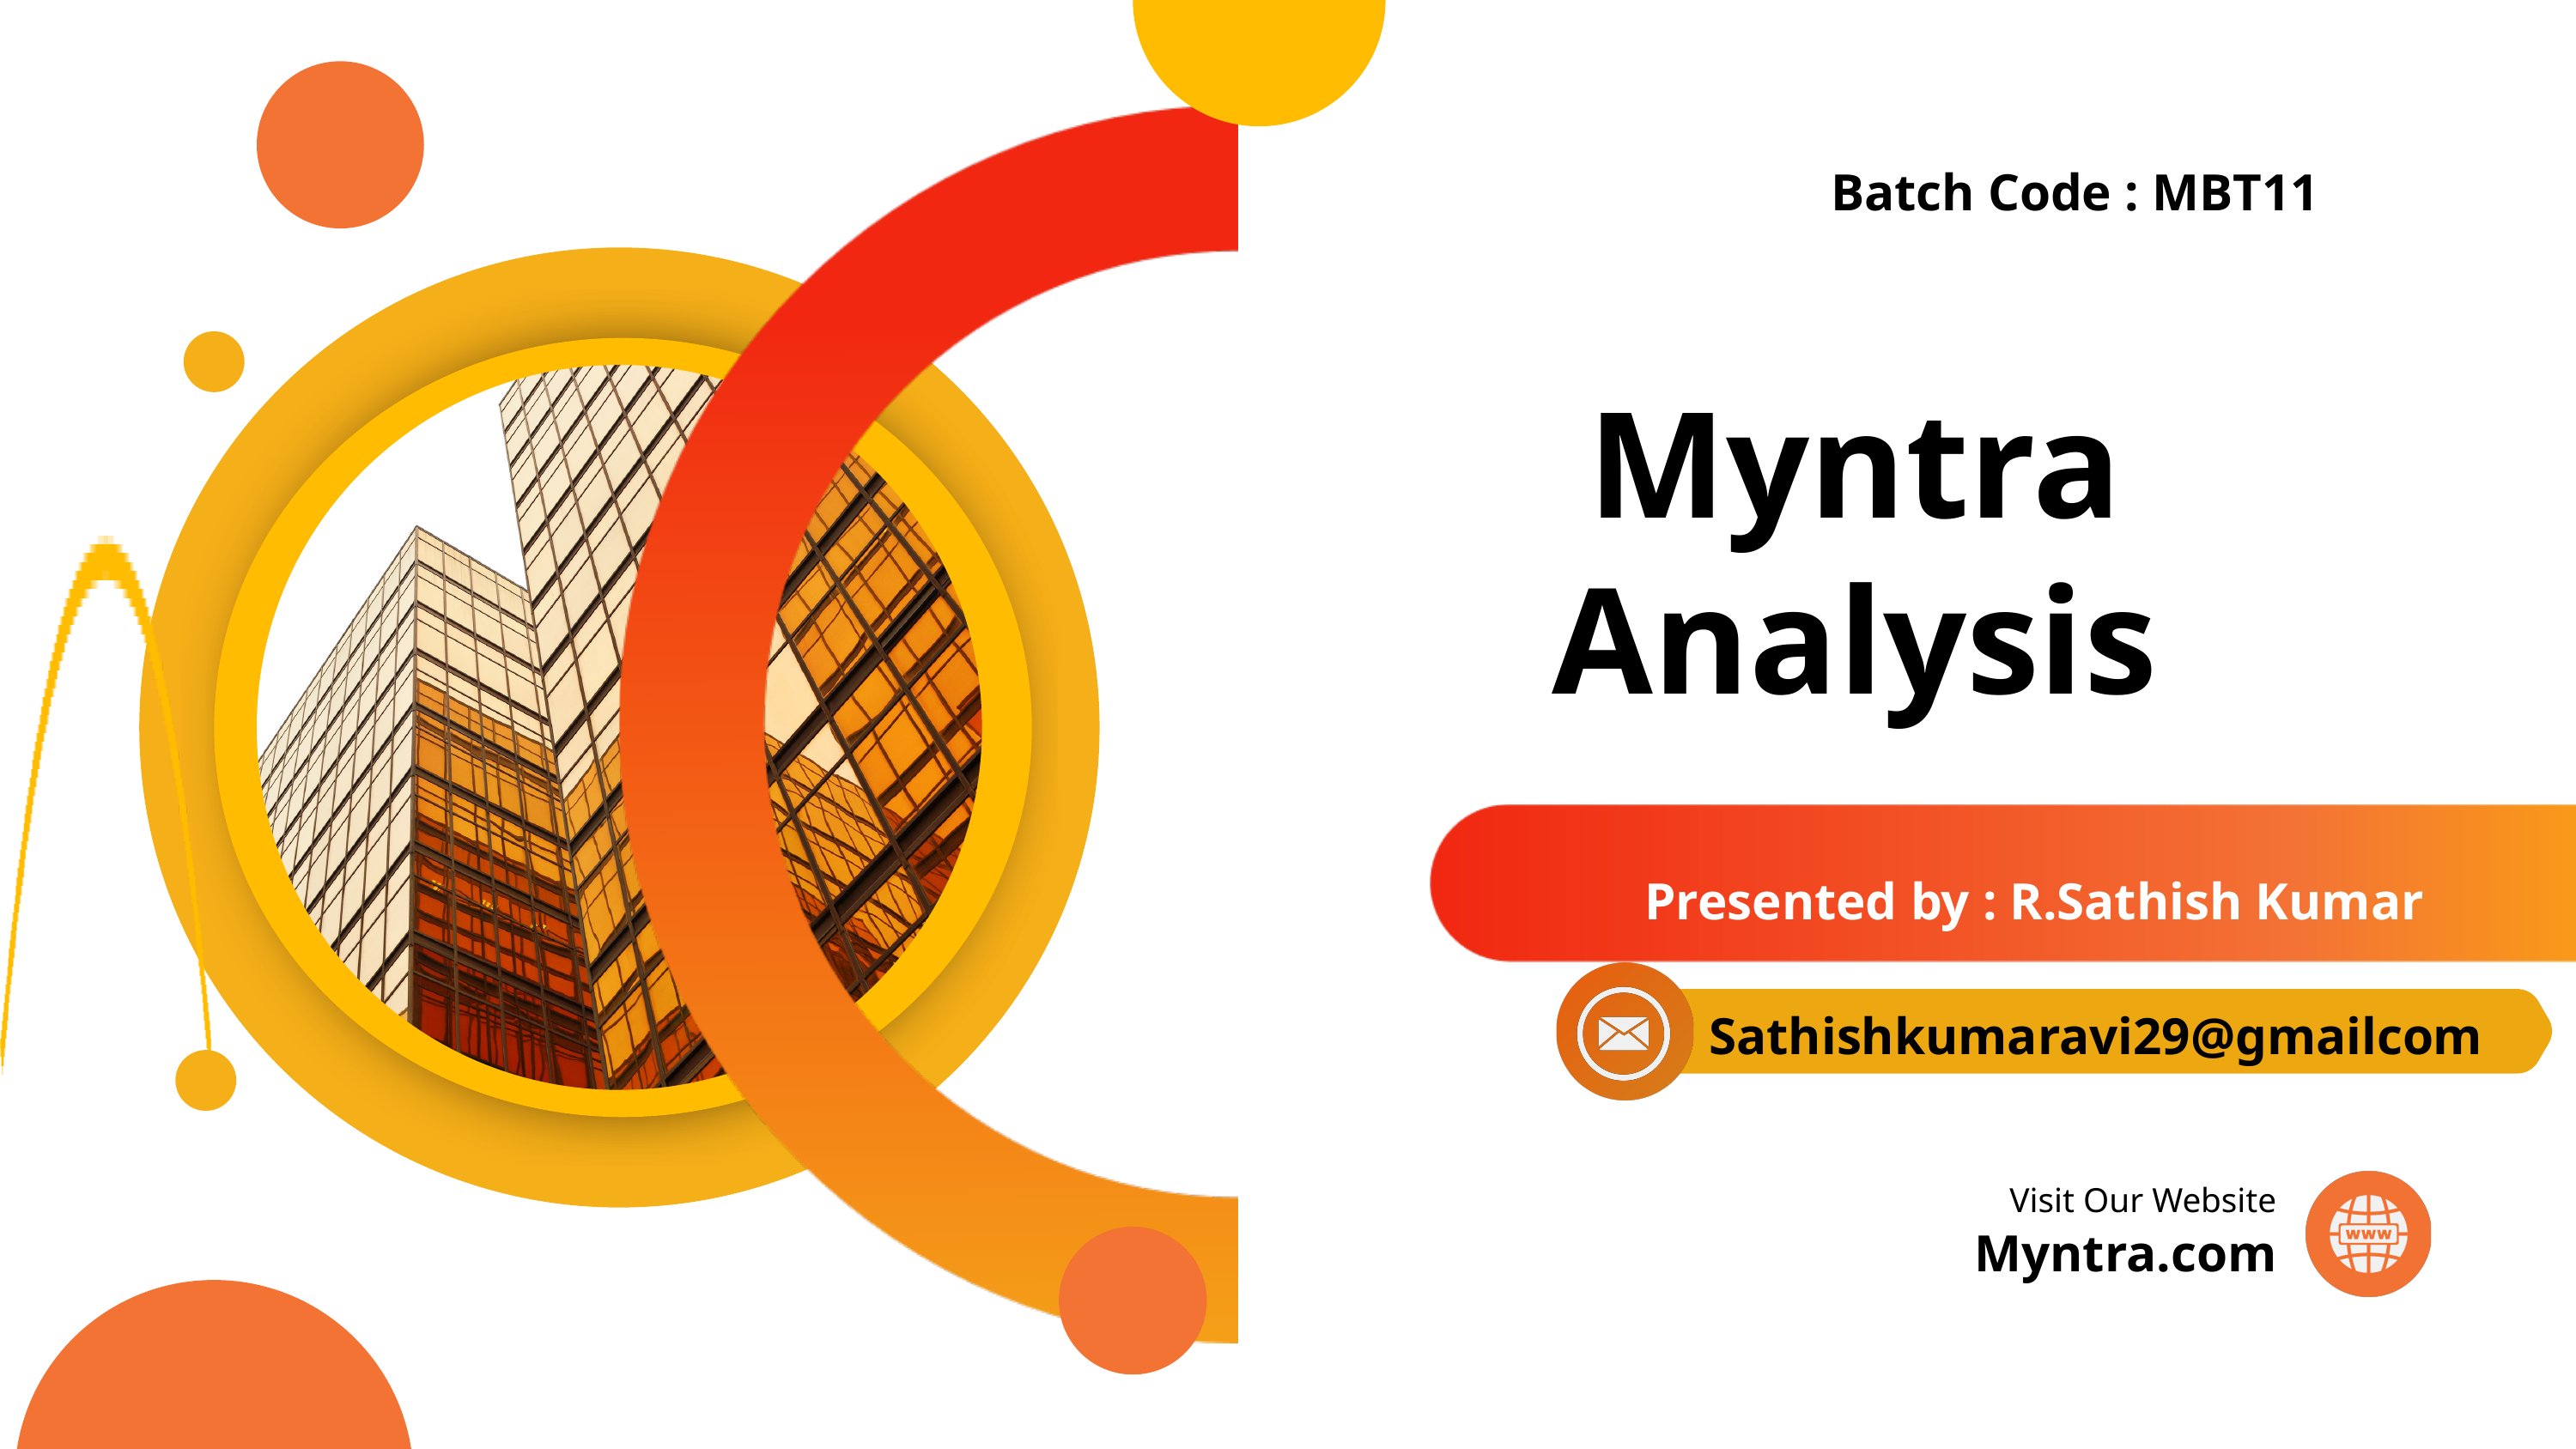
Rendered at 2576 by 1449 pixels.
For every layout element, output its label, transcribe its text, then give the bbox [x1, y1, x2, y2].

text_box Myntra Analysis [1287, 371, 2421, 724]
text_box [256, 364, 982, 1090]
text_box Batch Code : MBT11 [1743, 157, 2320, 221]
text_box Presented by : R.Sathish Kumar [1580, 837, 2425, 930]
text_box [1607, 988, 2556, 1074]
text_box [1429, 804, 2576, 962]
text_box Myntra.com [1636, 1216, 2277, 1282]
text_box [1575, 983, 1675, 1081]
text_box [214, 337, 1032, 1118]
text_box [1133, 0, 1386, 127]
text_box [175, 1049, 237, 1112]
text_box [1556, 962, 1694, 1100]
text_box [14, 1279, 414, 1449]
text_box [2306, 1171, 2432, 1297]
text_box [619, 106, 1238, 1343]
text_box Visit Our Website [1721, 1181, 2277, 1220]
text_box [183, 330, 245, 393]
text_box [0, 365, 134, 1084]
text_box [1058, 1226, 1207, 1375]
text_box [256, 61, 424, 229]
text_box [138, 247, 1100, 1208]
